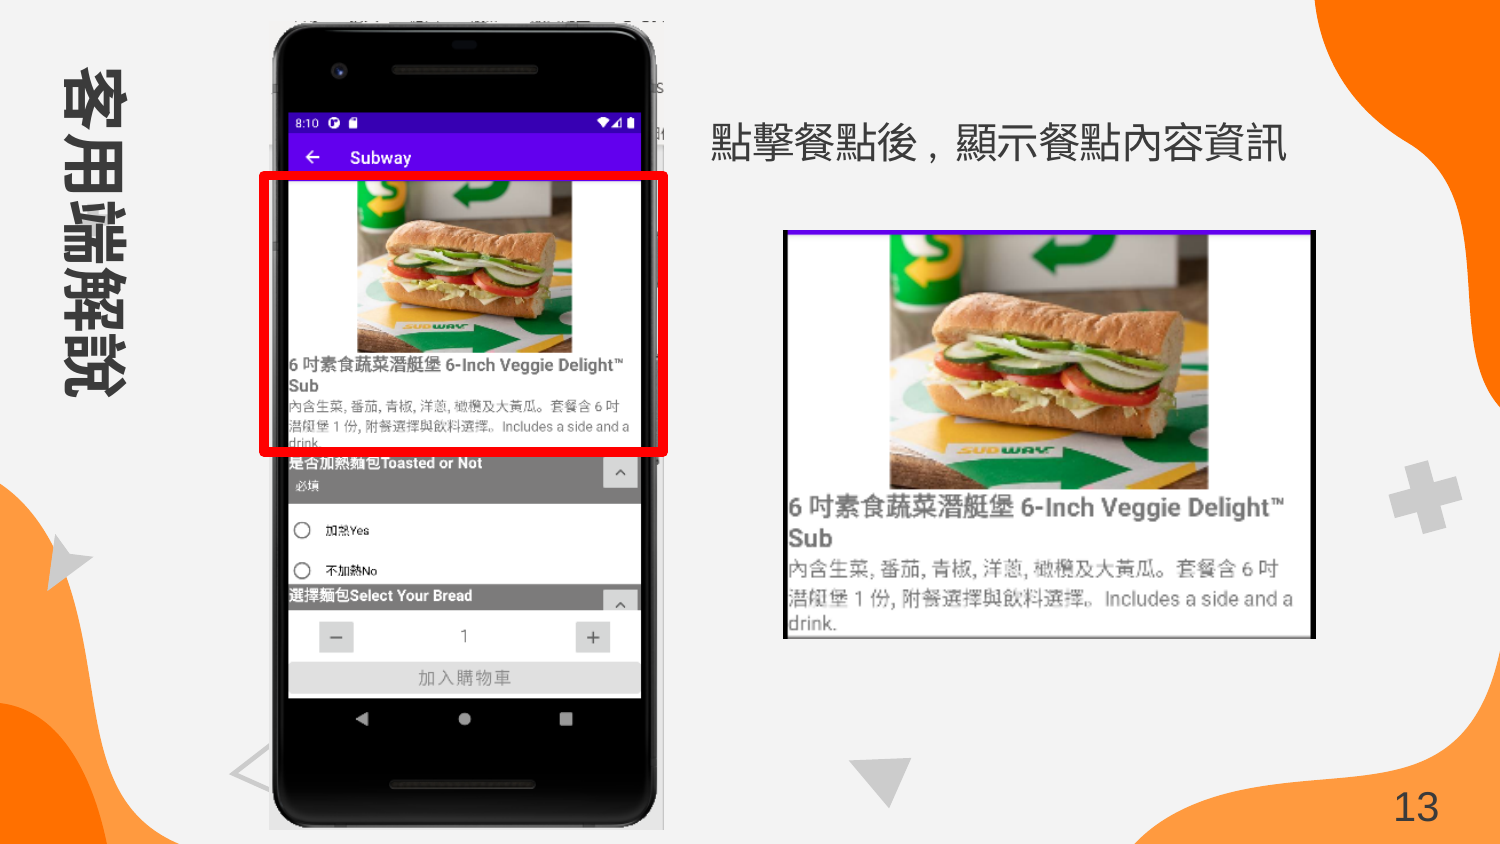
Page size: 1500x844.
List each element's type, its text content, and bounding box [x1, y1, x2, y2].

picture [269, 21, 664, 830]
text_box 客用端解說 [39, 50, 155, 480]
slide_number 12 [1104, 782, 1455, 828]
picture [783, 230, 1316, 640]
text_box 點擊餐點後, 顯示餐點內容資訊 [696, 109, 1408, 211]
